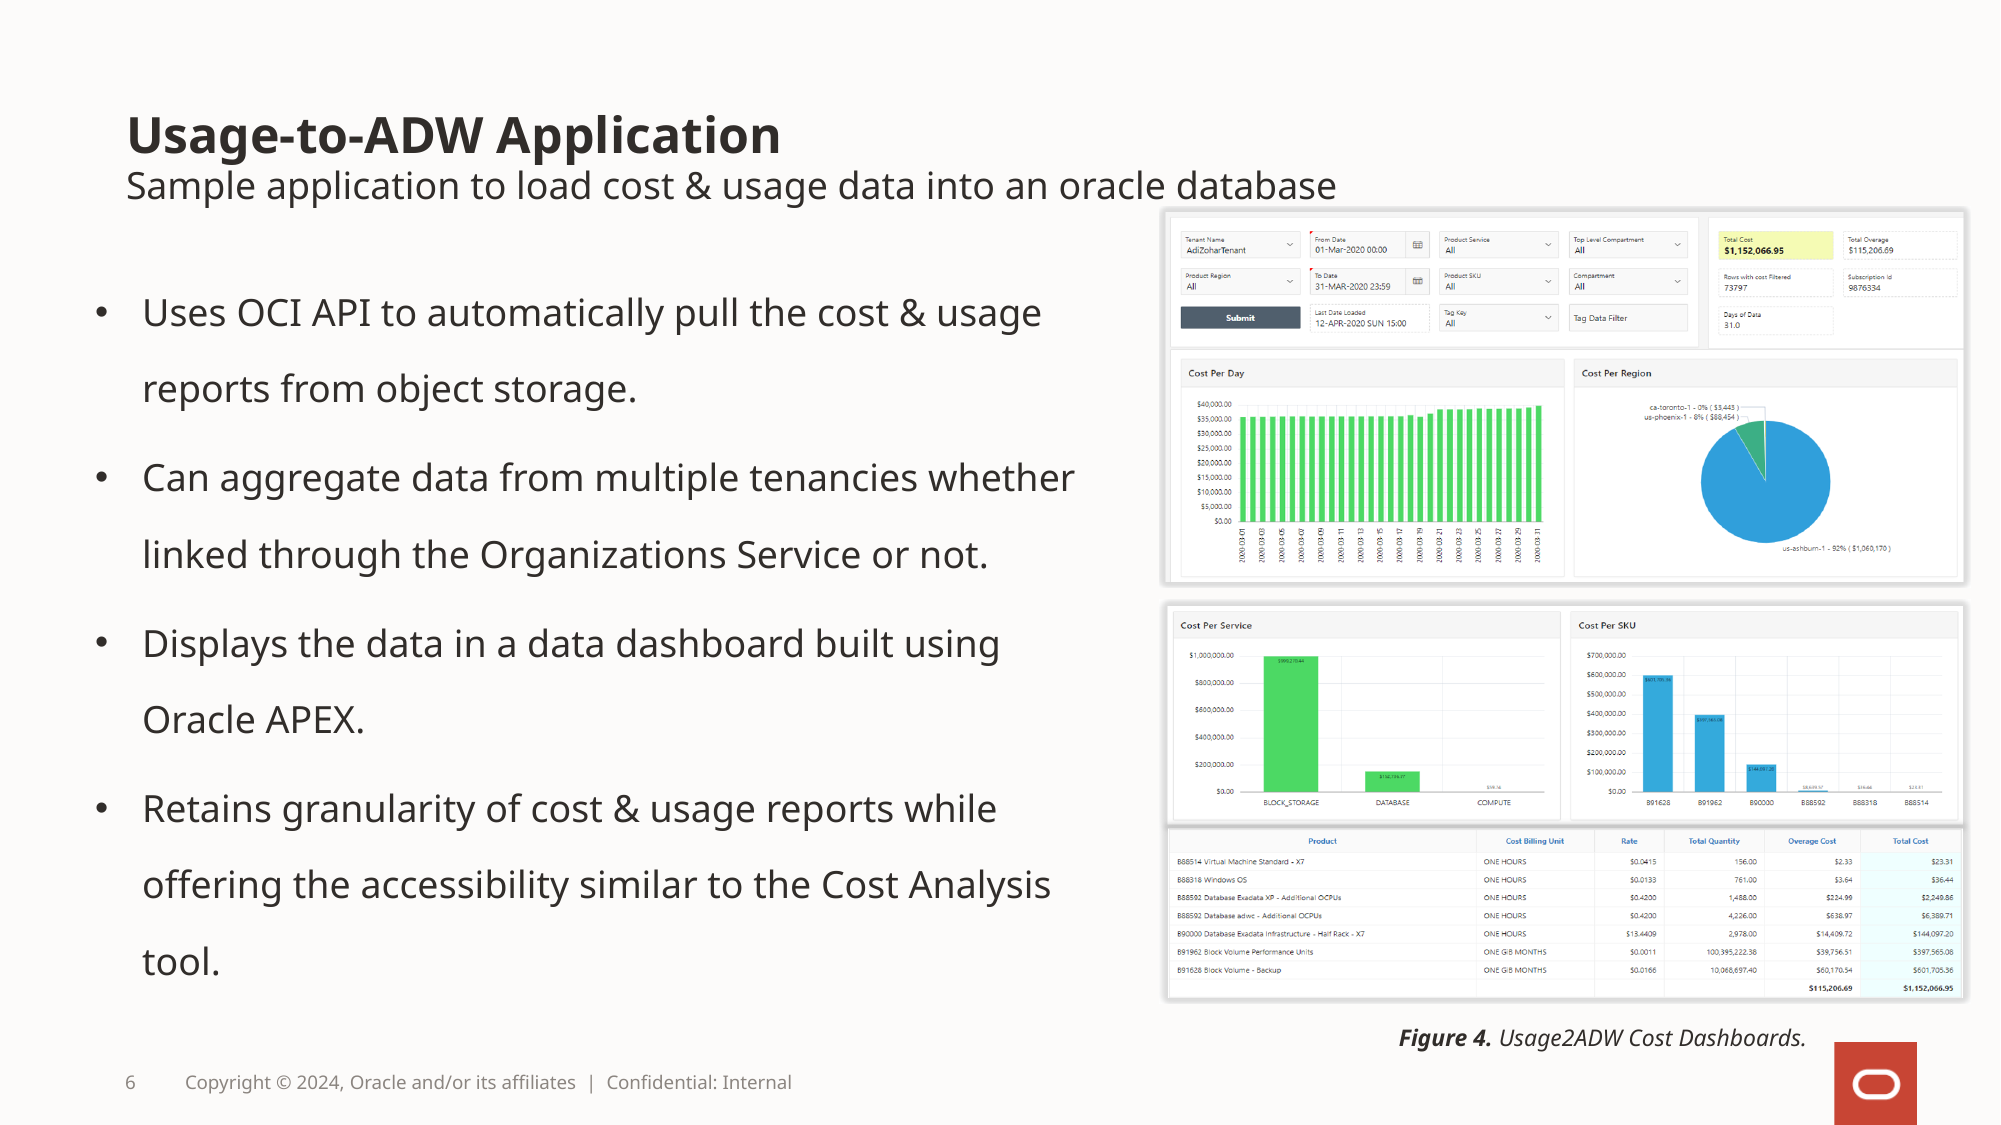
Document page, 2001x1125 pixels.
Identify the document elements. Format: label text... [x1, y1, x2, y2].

footer Copyright © 2024, Oracle and/or its affiliates | Confidential: Internal [185, 1053, 1128, 1114]
list Uses OCI API to automatically pull the cost & usage reports from object storage. Can aggregate data from multiple tenancies whether linked through the Organizations Service or not. Displays the data in a data dashboard built using Oracle APEX. Retains granularity of cost & usage reports while offering the accessibility similar to the Cost Analysis tool. [95, 282, 1090, 1047]
list Sample application to load cost & usage data into an oracle database [126, 164, 1877, 220]
picture [1159, 206, 1971, 588]
slide_number 6 [125, 1053, 185, 1114]
text_box Figure 4. Usage2ADW Cost Dashboards. [1329, 1016, 1877, 1059]
picture [1159, 599, 1971, 1005]
title Usage-to-ADW Application [126, 29, 1877, 164]
